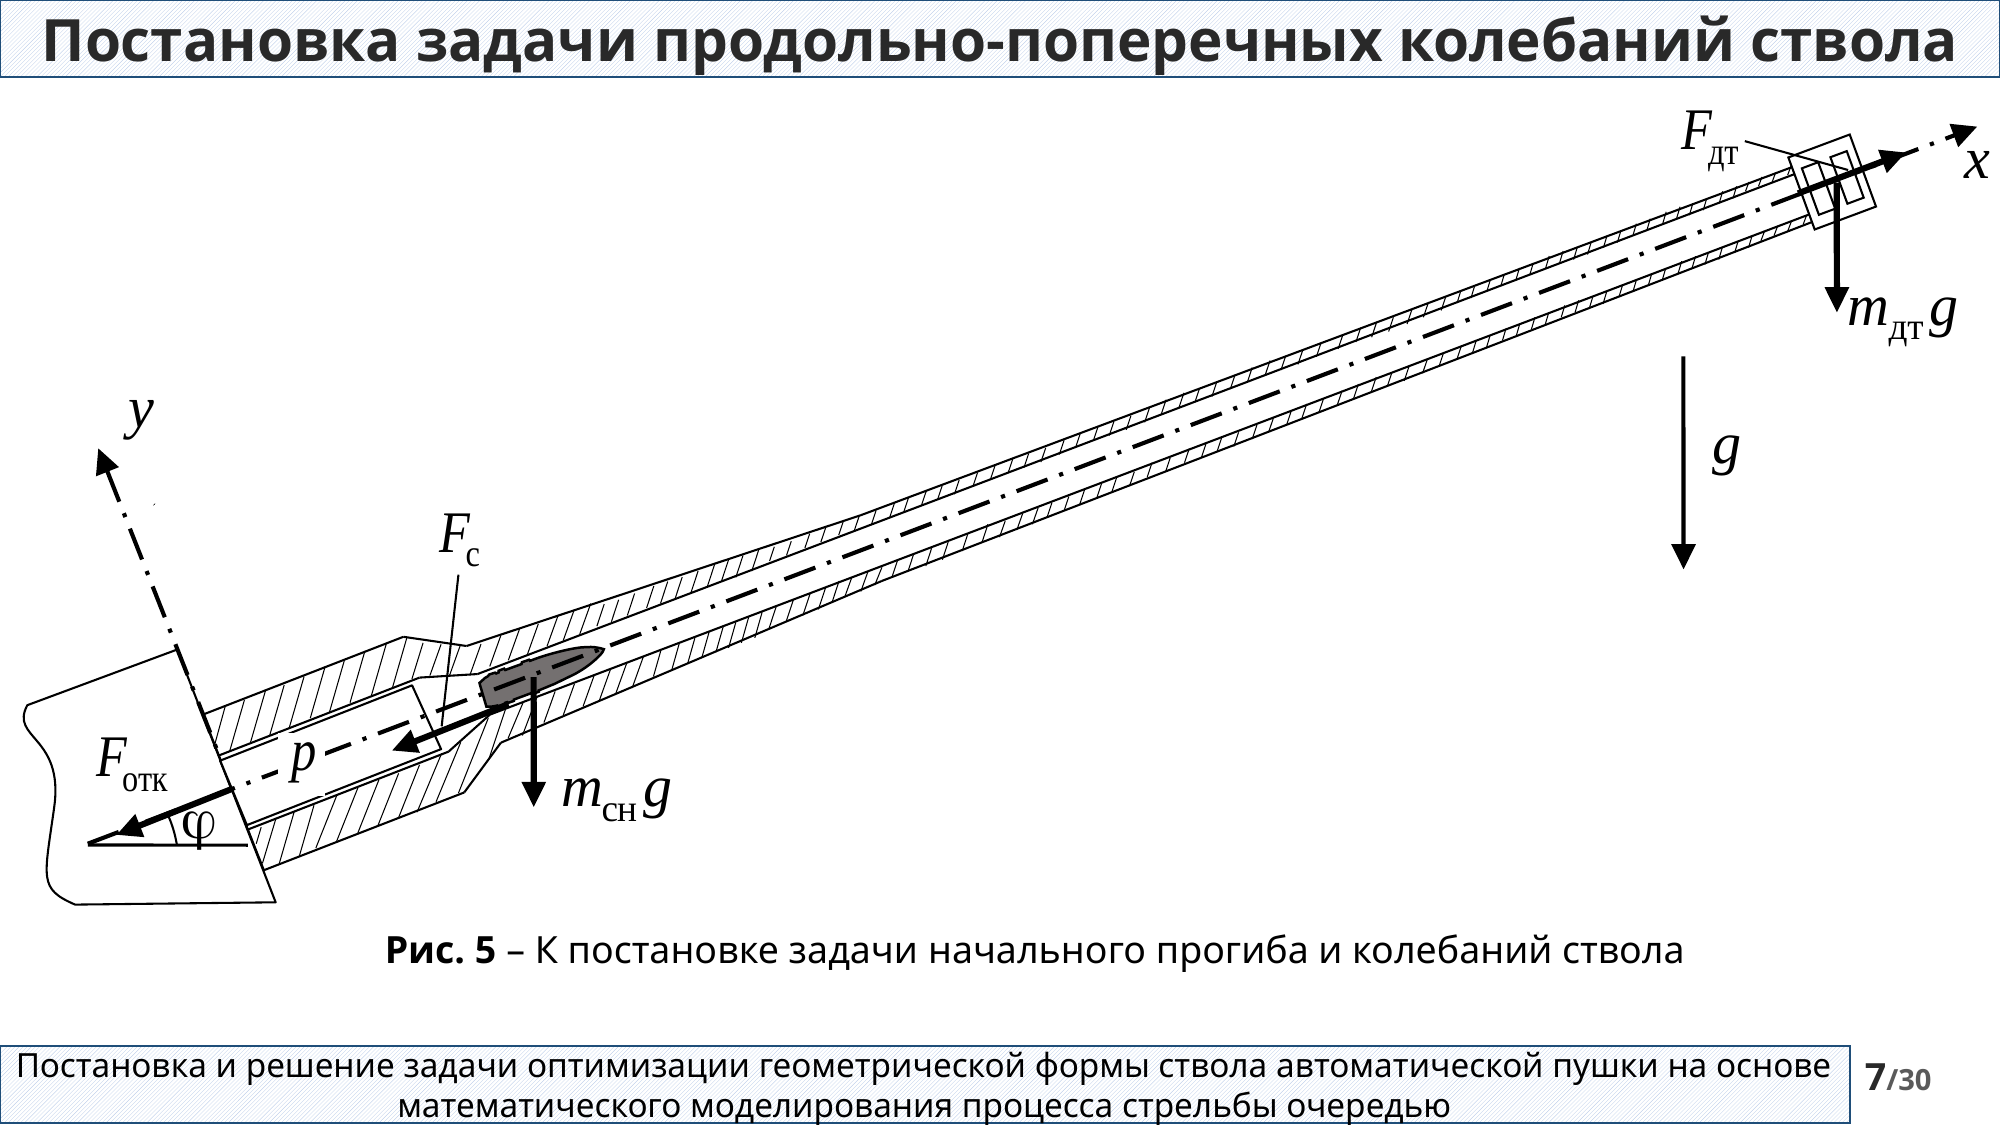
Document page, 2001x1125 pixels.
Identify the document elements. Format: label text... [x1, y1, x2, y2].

text_box Рис. 5 – К постановке задачи начального прогиба и колебаний ствола [299, 931, 1771, 978]
slide_number 7/30 [1850, 1045, 2000, 1125]
text_box Постановка задачи продольно-поперечных колебаний ствола [0, 0, 2000, 78]
text_box Постановка и решение задачи оптимизации геометрической формы ствола автоматической пушки на основе математического моделирования процесса стрельбы очередью [0, 1045, 1850, 1123]
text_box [0, 94, 2000, 931]
